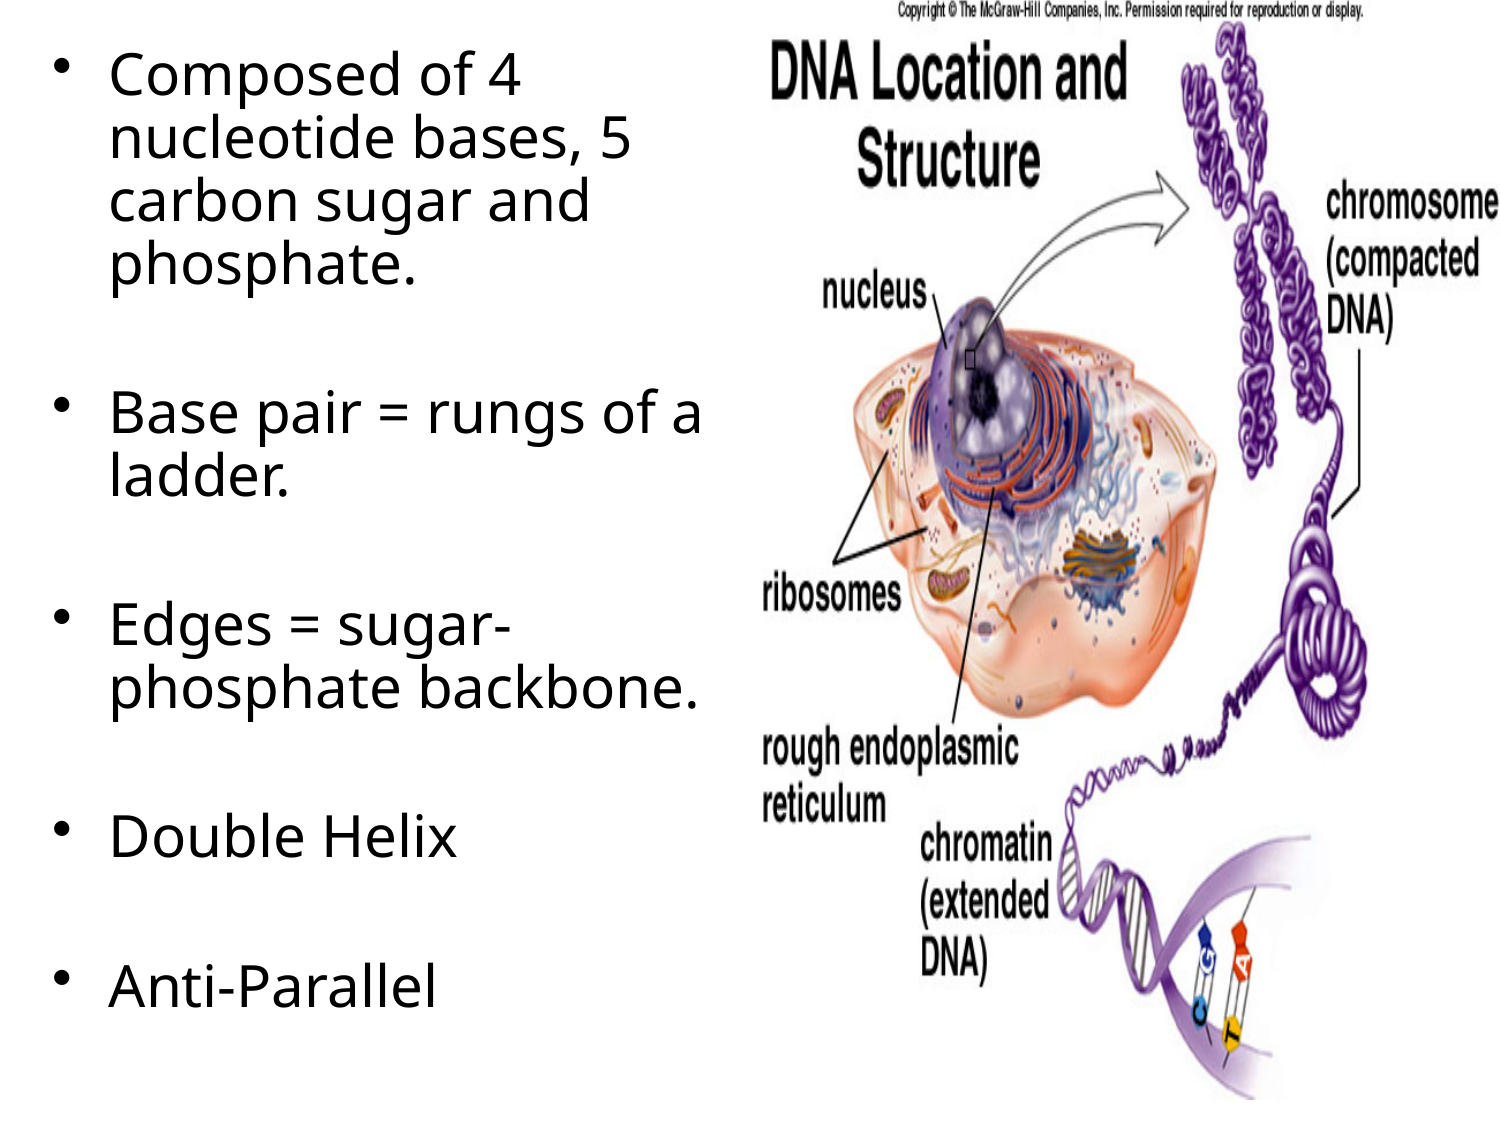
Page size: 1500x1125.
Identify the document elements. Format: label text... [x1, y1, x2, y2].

list Composed of 4 nucleotide bases, 5 carbon sugar and phosphate. Base pair = rungs of a ladder. Edges = sugar-phosphate backbone. Double Helix Anti-Parallel [37, 37, 750, 1088]
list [762, 0, 1500, 1100]
